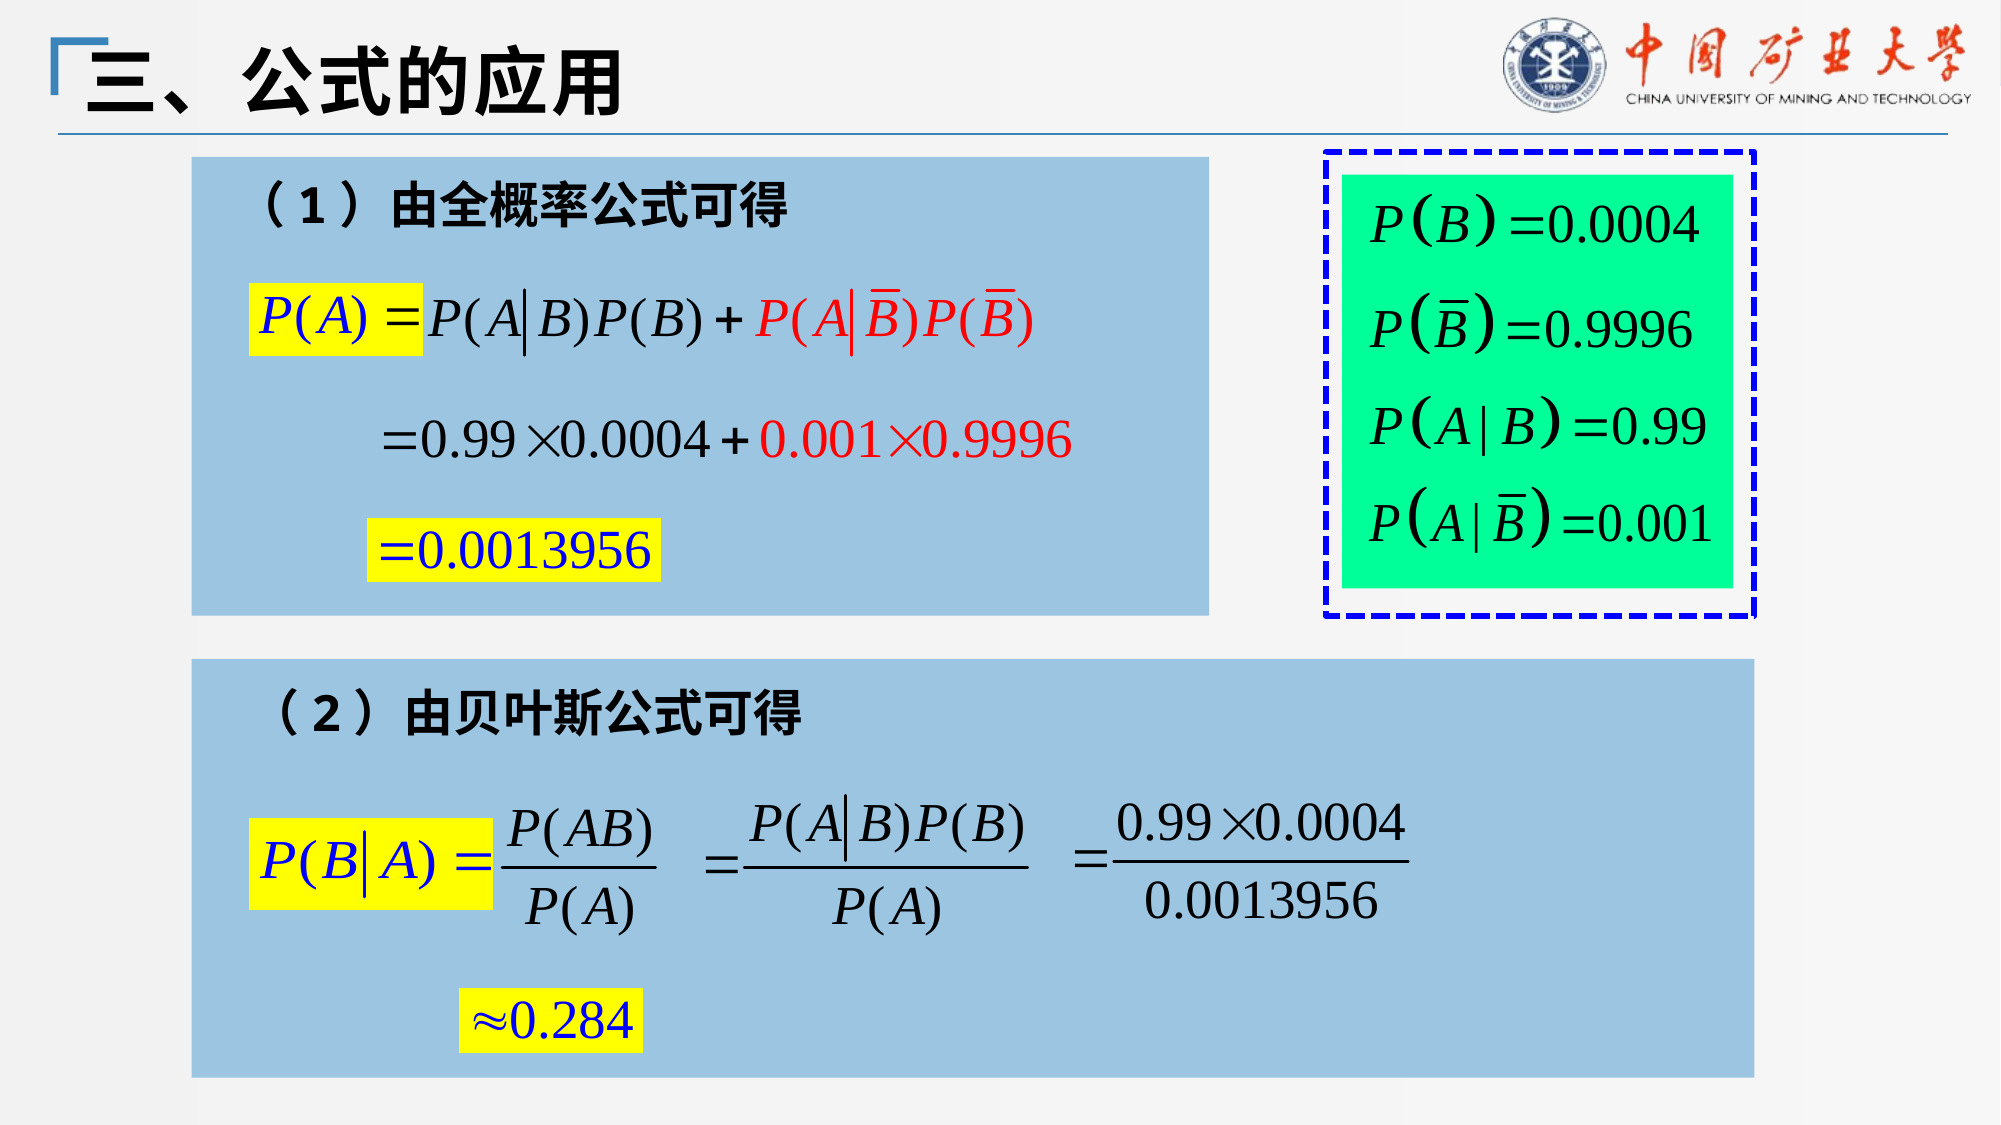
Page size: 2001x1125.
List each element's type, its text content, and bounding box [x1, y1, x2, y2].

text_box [249, 282, 418, 357]
text_box [50, 36, 68, 96]
picture [1503, 15, 1977, 116]
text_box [418, 276, 1046, 369]
text_box 三、公式的应用 [68, 27, 1591, 133]
text_box [1341, 174, 1734, 589]
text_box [1359, 477, 1717, 579]
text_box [458, 988, 644, 1053]
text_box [1359, 384, 1717, 477]
text_box （2）由贝叶斯公式可得 [234, 674, 849, 750]
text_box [692, 784, 1040, 946]
text_box 三、公式的应用 [68, 135, 1591, 223]
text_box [370, 407, 1083, 472]
text_box （1）由全概率公式可得 [220, 165, 835, 241]
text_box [1359, 283, 1705, 384]
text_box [1360, 183, 1708, 275]
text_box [249, 818, 492, 911]
text_box [191, 156, 1210, 617]
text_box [1061, 787, 1420, 931]
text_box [366, 518, 662, 583]
text_box [1325, 151, 1755, 616]
text_box [191, 658, 1755, 1079]
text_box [492, 794, 667, 946]
